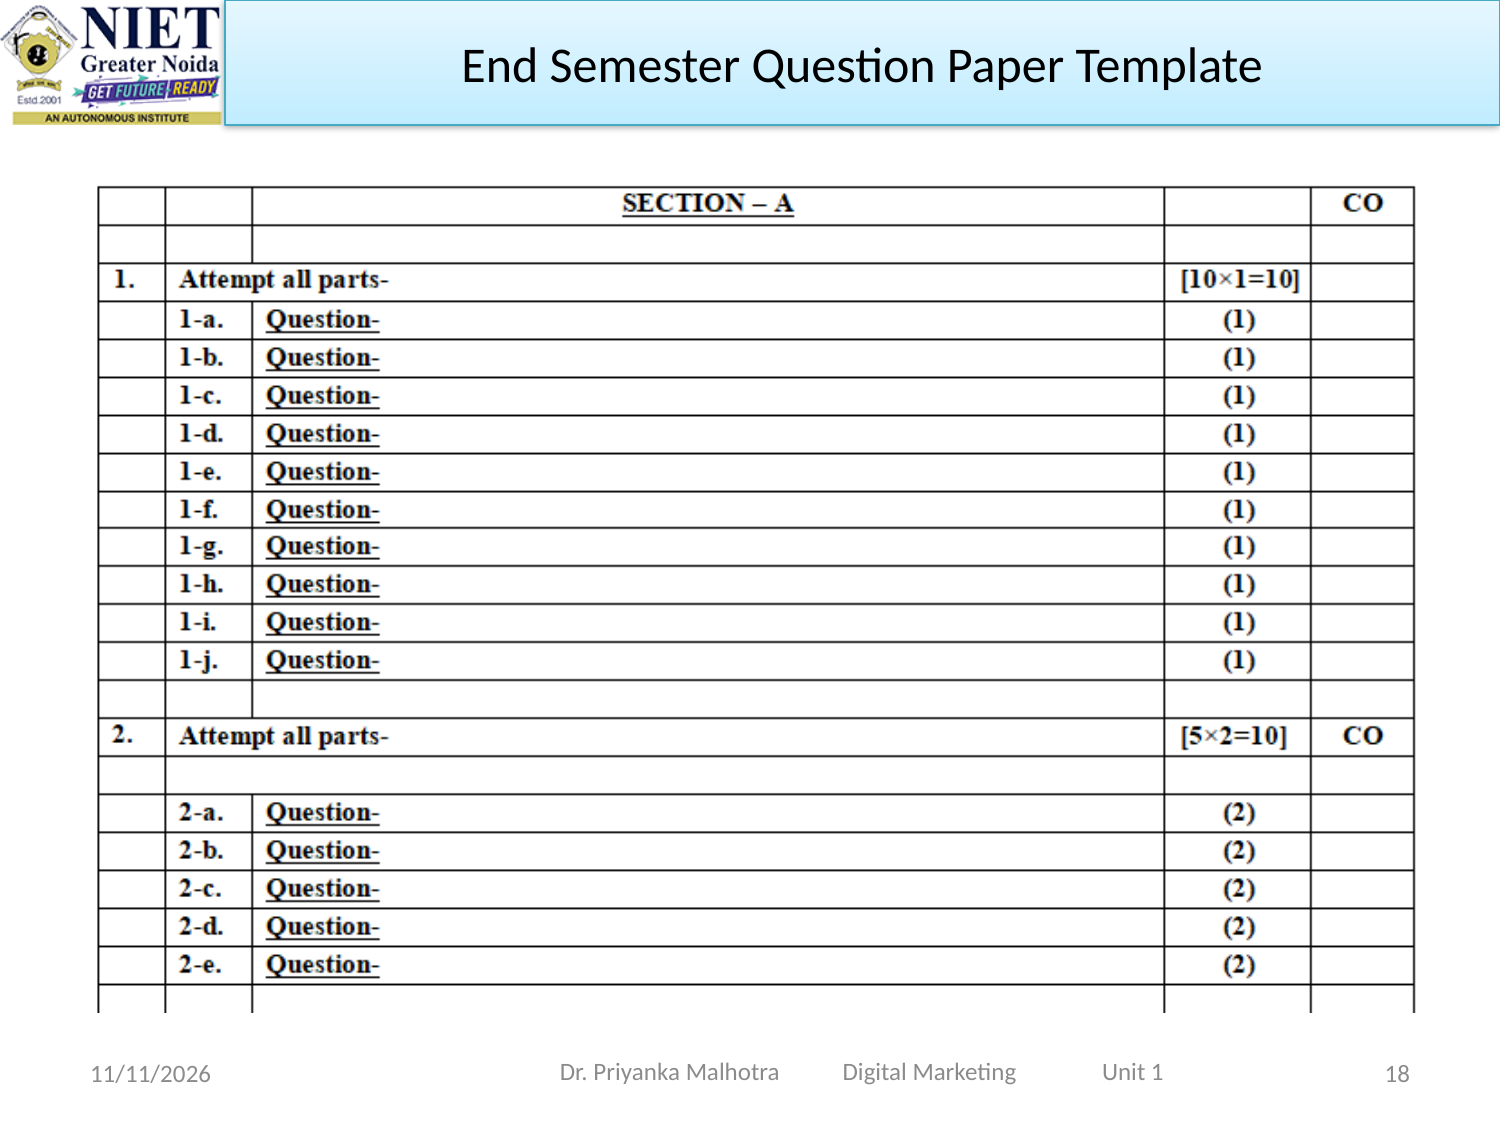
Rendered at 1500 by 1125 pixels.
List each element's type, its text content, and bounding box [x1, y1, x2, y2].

text_box End Semester Question Paper Template [224, 0, 1500, 126]
footer Dr. Priyanka Malhotra Digital Marketing Unit 1 [512, 1037, 1213, 1103]
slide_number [75, 1042, 425, 1103]
picture [0, 5, 223, 126]
slide_number 18 [1074, 1042, 1425, 1103]
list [87, 174, 1428, 1013]
